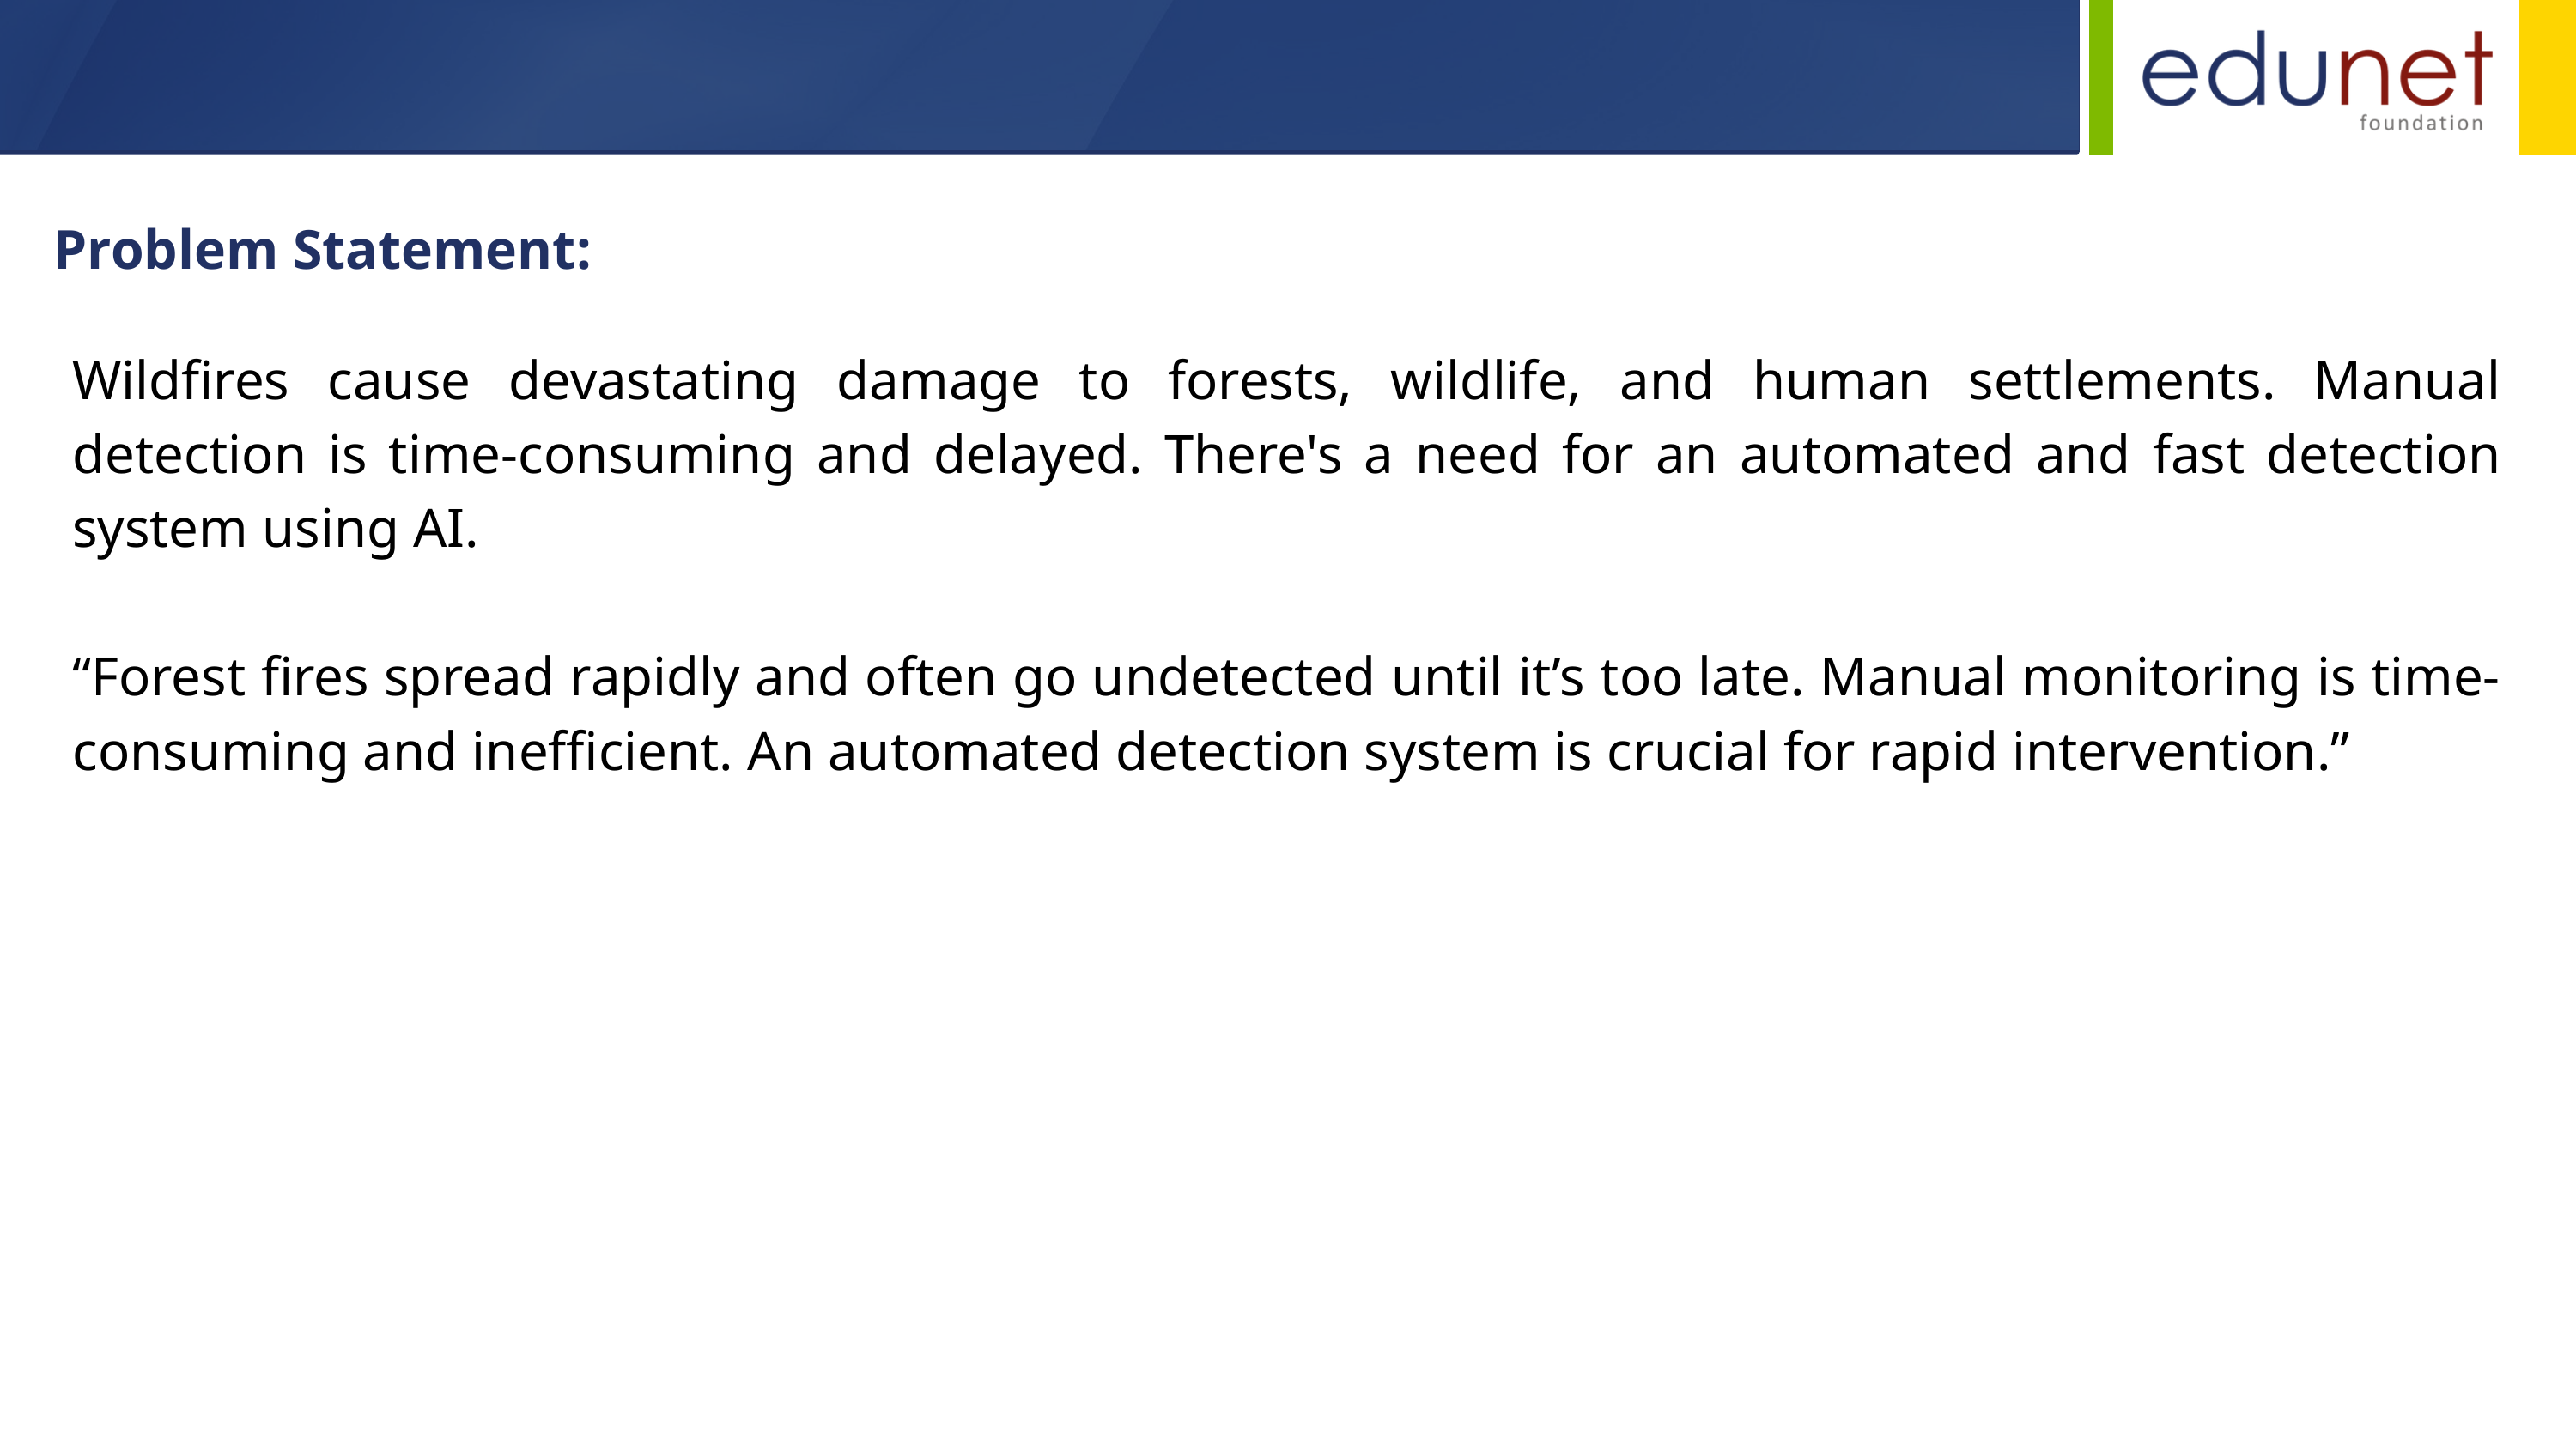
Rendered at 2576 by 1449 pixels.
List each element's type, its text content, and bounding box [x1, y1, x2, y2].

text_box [0, 0, 2081, 155]
text_box [2128, 16, 2509, 138]
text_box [53, 222, 1344, 308]
text_box Wildfires cause devastating damage to forests, wildlife, and human settlements. Manual detection is time-consuming and delayed. There's a need for an automated and fast detection system using AI. “Forest fires spread rapidly and often go undetected until it’s too late. Manual monitoring is time-consuming and inefficient. An automated detection system is crucial for rapid intervention.” [72, 336, 2504, 781]
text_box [2088, 0, 2114, 155]
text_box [2519, 0, 2576, 155]
